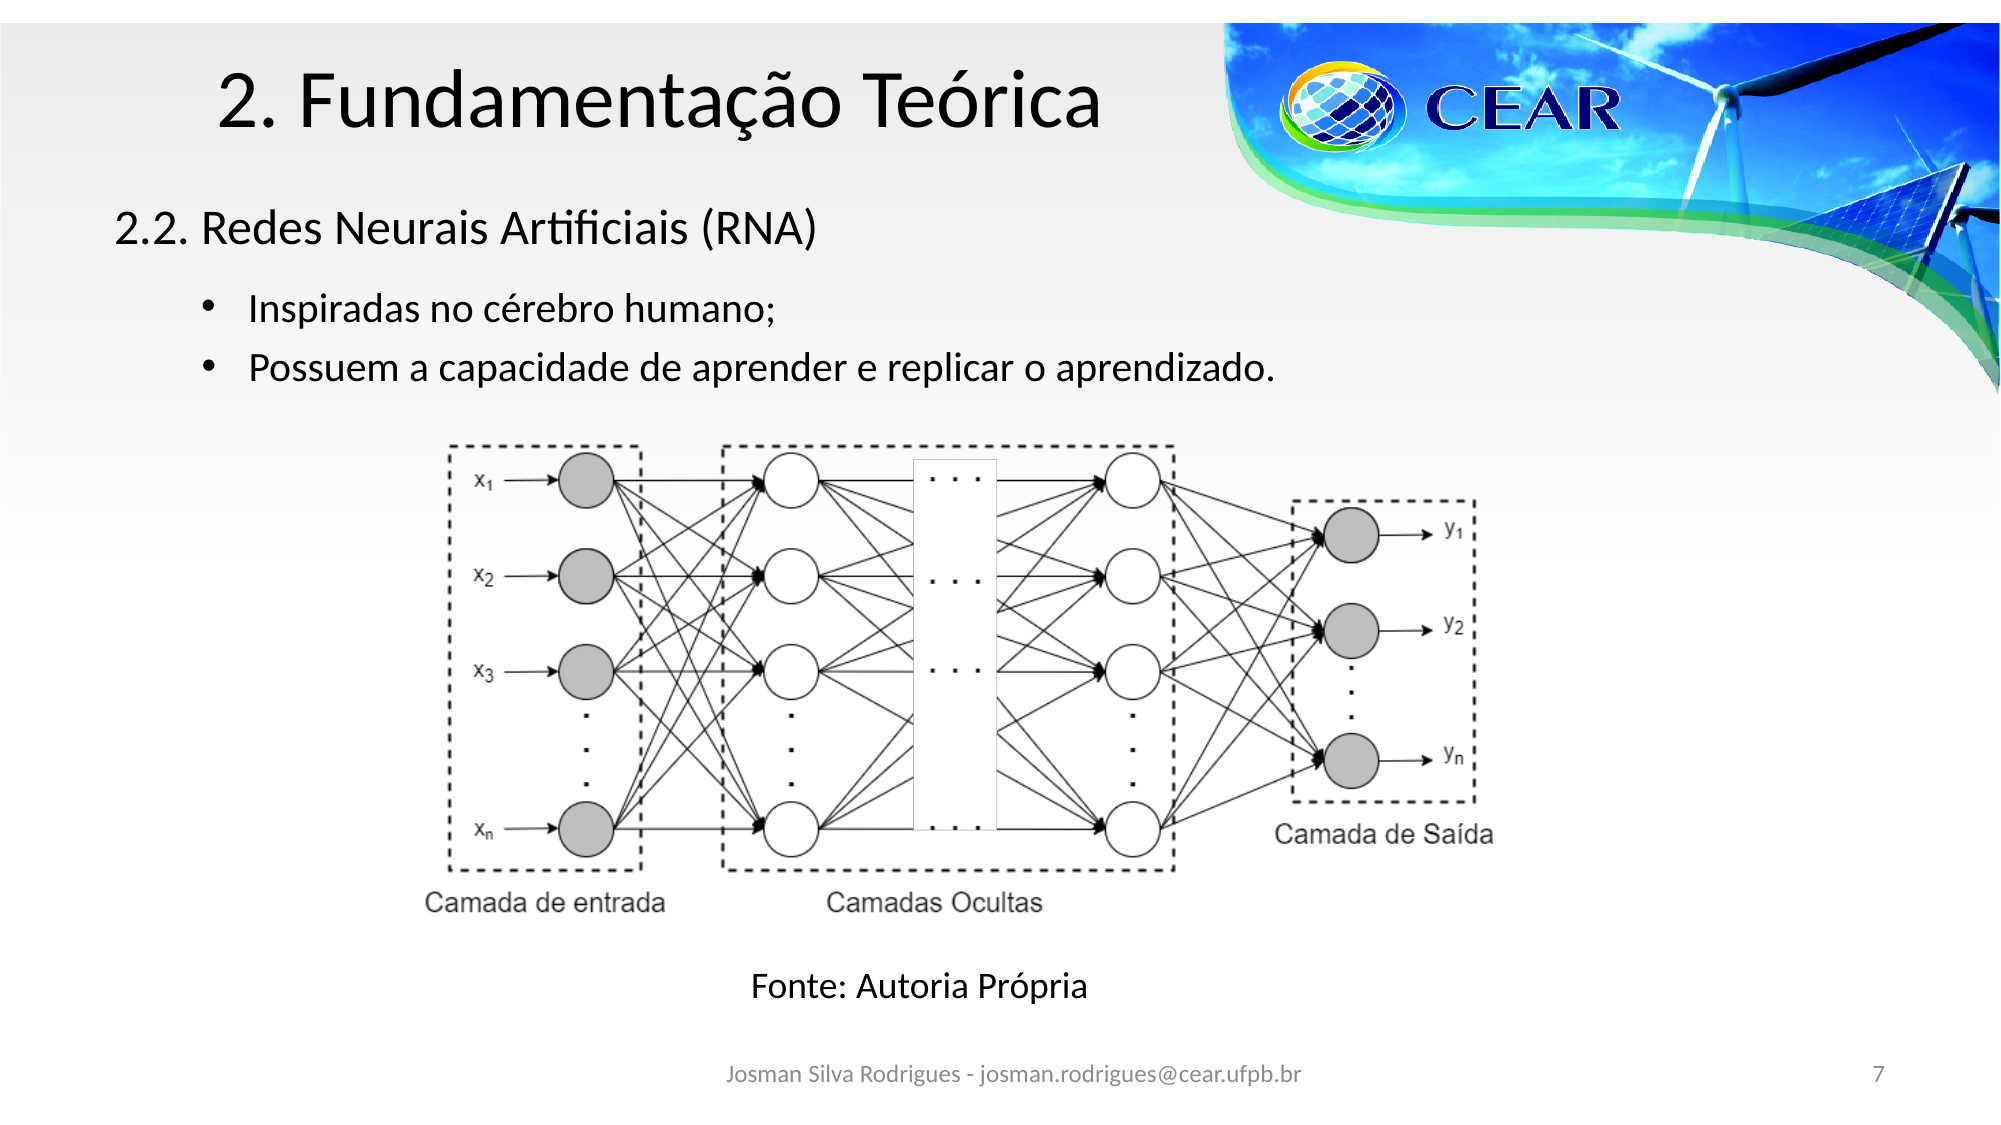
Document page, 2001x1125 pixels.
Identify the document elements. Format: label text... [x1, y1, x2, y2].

text_box Possuem a capacidade de aprender e replicar o aprendizado. [186, 332, 1292, 398]
footer Josman Silva Rodrigues - josman.rodrigues@cear.ufpb.br [667, 1042, 1363, 1103]
text_box Fonte: Autoria Própria [375, 953, 1465, 1014]
title 2. Fundamentação Teórica [99, 0, 1221, 188]
text_box Inspiradas no cérebro humano; [186, 273, 1307, 338]
text_box 2.2. Redes Neurais Artificiais (RNA) [99, 187, 1101, 263]
slide_number 7 [1433, 1042, 1900, 1103]
picture [0, 0, 2001, 1125]
